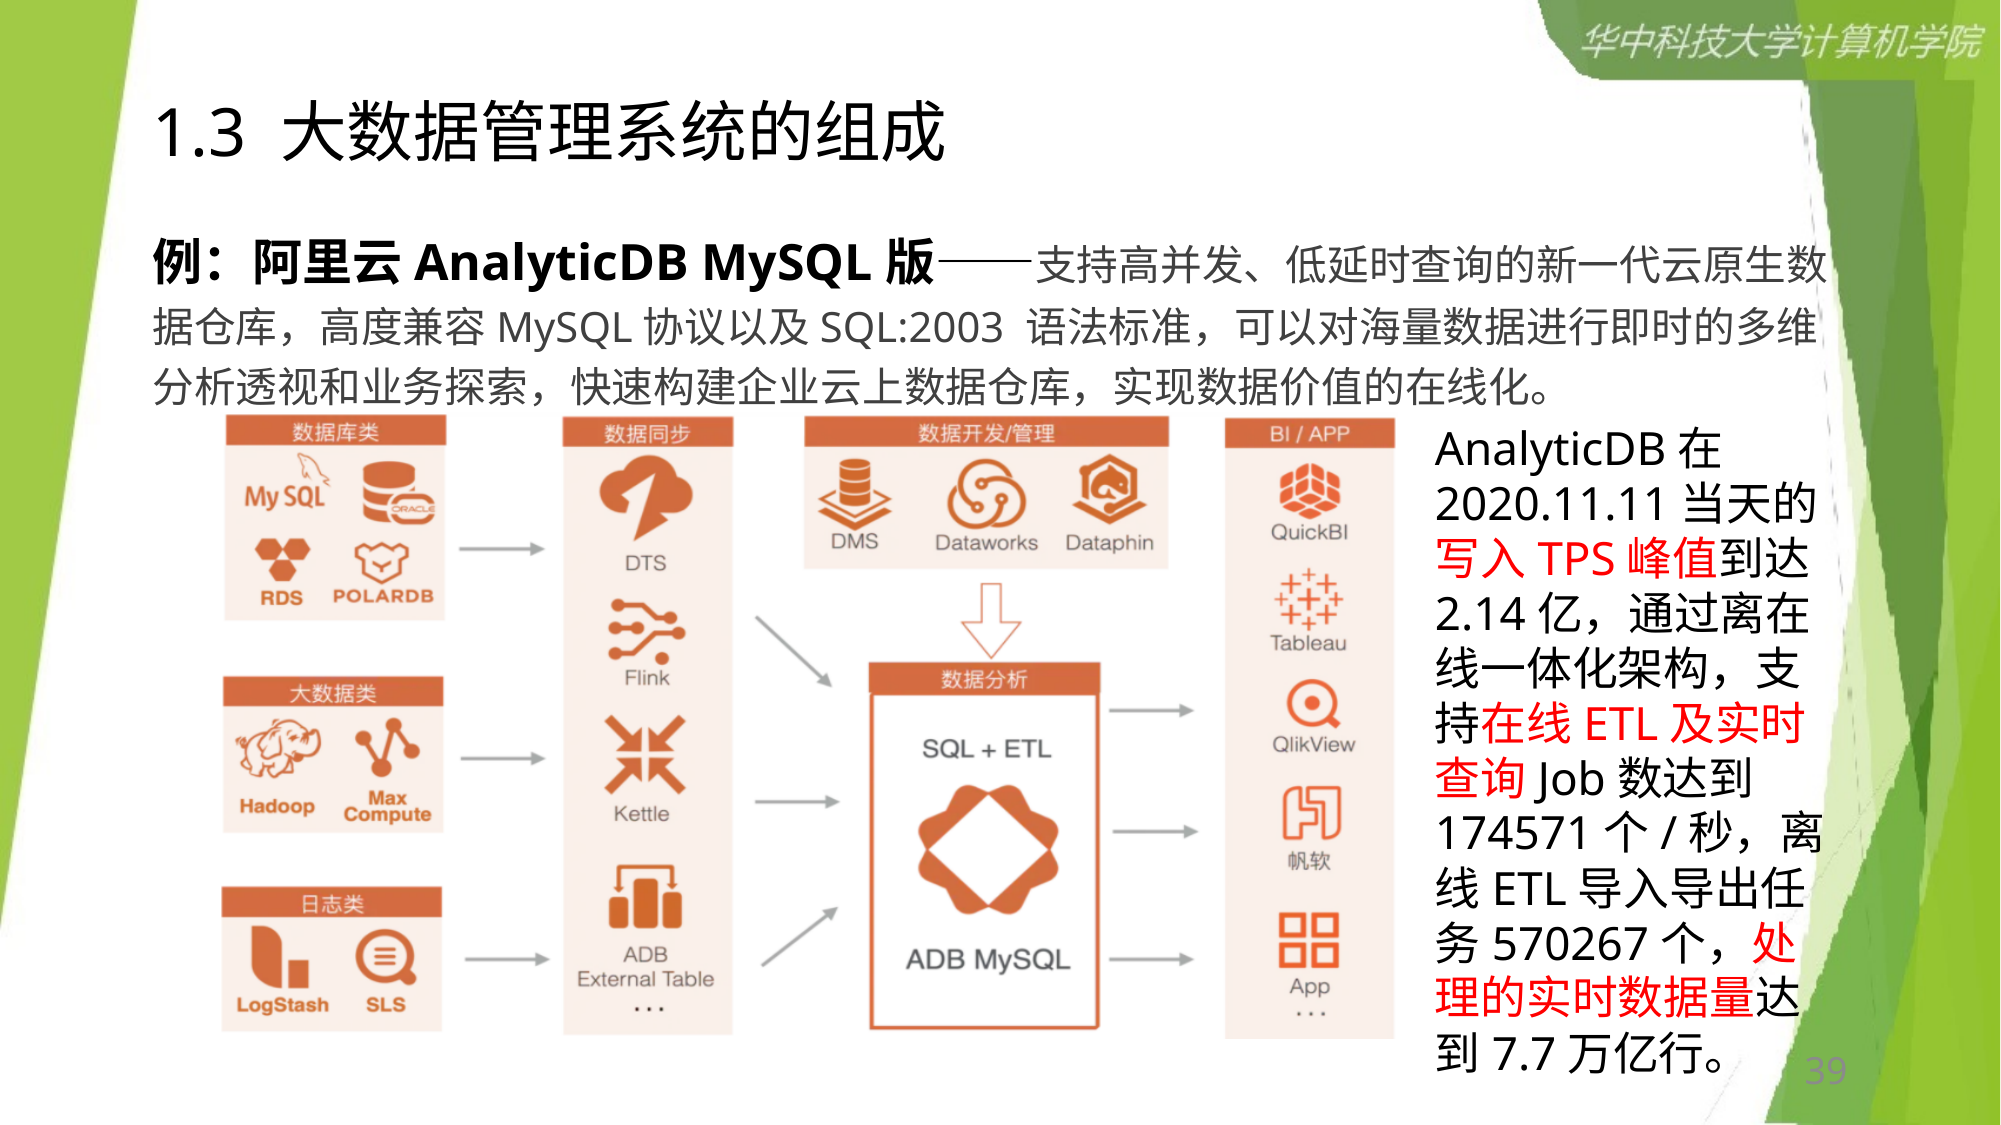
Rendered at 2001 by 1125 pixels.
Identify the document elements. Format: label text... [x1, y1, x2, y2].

picture [0, 0, 2001, 1125]
text_box AnalyticDB在2020.11.11当天的写入TPS峰值到达2.14亿，通过离在线一体化架构，支持在线ETL及实时查询Job数达到174571个/秒，离线ETL导入导出任务570267个，处理的实时数据量达到7.7万亿行。 [1420, 412, 1855, 1087]
title 1.3 大数据管理系统的组成 [137, 59, 1863, 210]
slide_number 39 [1412, 1042, 1863, 1103]
list 例：阿里云AnalyticDB MySQL版——支持高并发、低延时查询的新一代云原生数据仓库，高度兼容MySQL协议以及SQL:2003 语法标准，可以对海量数据进行即时的多维分析透视和业务探索，快速构建企业云上数据仓库，实现数据价值的在线化。 [137, 210, 1863, 925]
